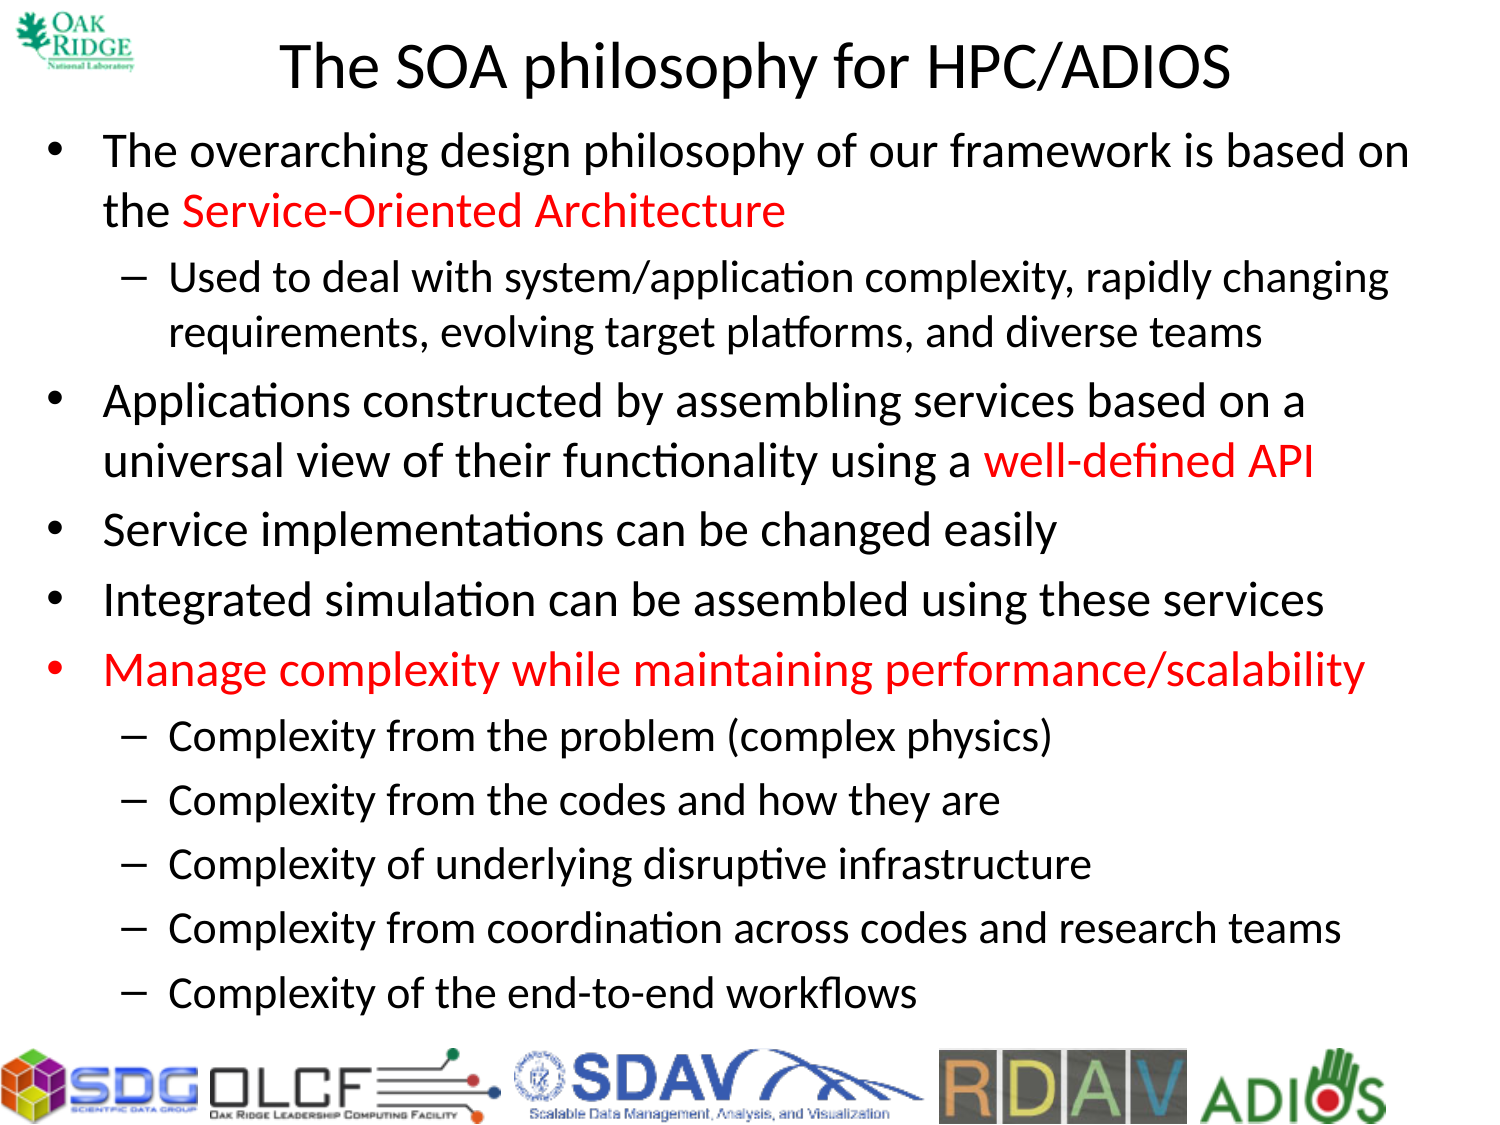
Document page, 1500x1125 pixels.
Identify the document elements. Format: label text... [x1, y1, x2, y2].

title The SOA philosophy for HPC/ADIOS [50, 13, 1463, 110]
picture [939, 1078, 1187, 1124]
picture [0, 6, 149, 82]
picture [514, 1078, 926, 1124]
list The overarching design philosophy of our framework is based on the Service-Oriented Architecture Used to deal with system/application complexity, rapidly changing requirements, evolving target platforms, and diverse teams Applications constructed by assembling services based on a universal view of their functionality using a well-defined API Service implementations can be changed easily Integrated simulation can be assembled using these services Manage complexity while maintaining performance/scalability Complexity from the problem (complex physics) Complexity from the codes and how they are Complexity of underlying disruptive infrastructure Complexity from coordination across codes and research teams Complexity of the end-to-end workflows [31, 110, 1437, 1078]
picture [0, 1048, 198, 1124]
picture [1200, 1078, 1386, 1124]
picture [210, 1078, 501, 1124]
